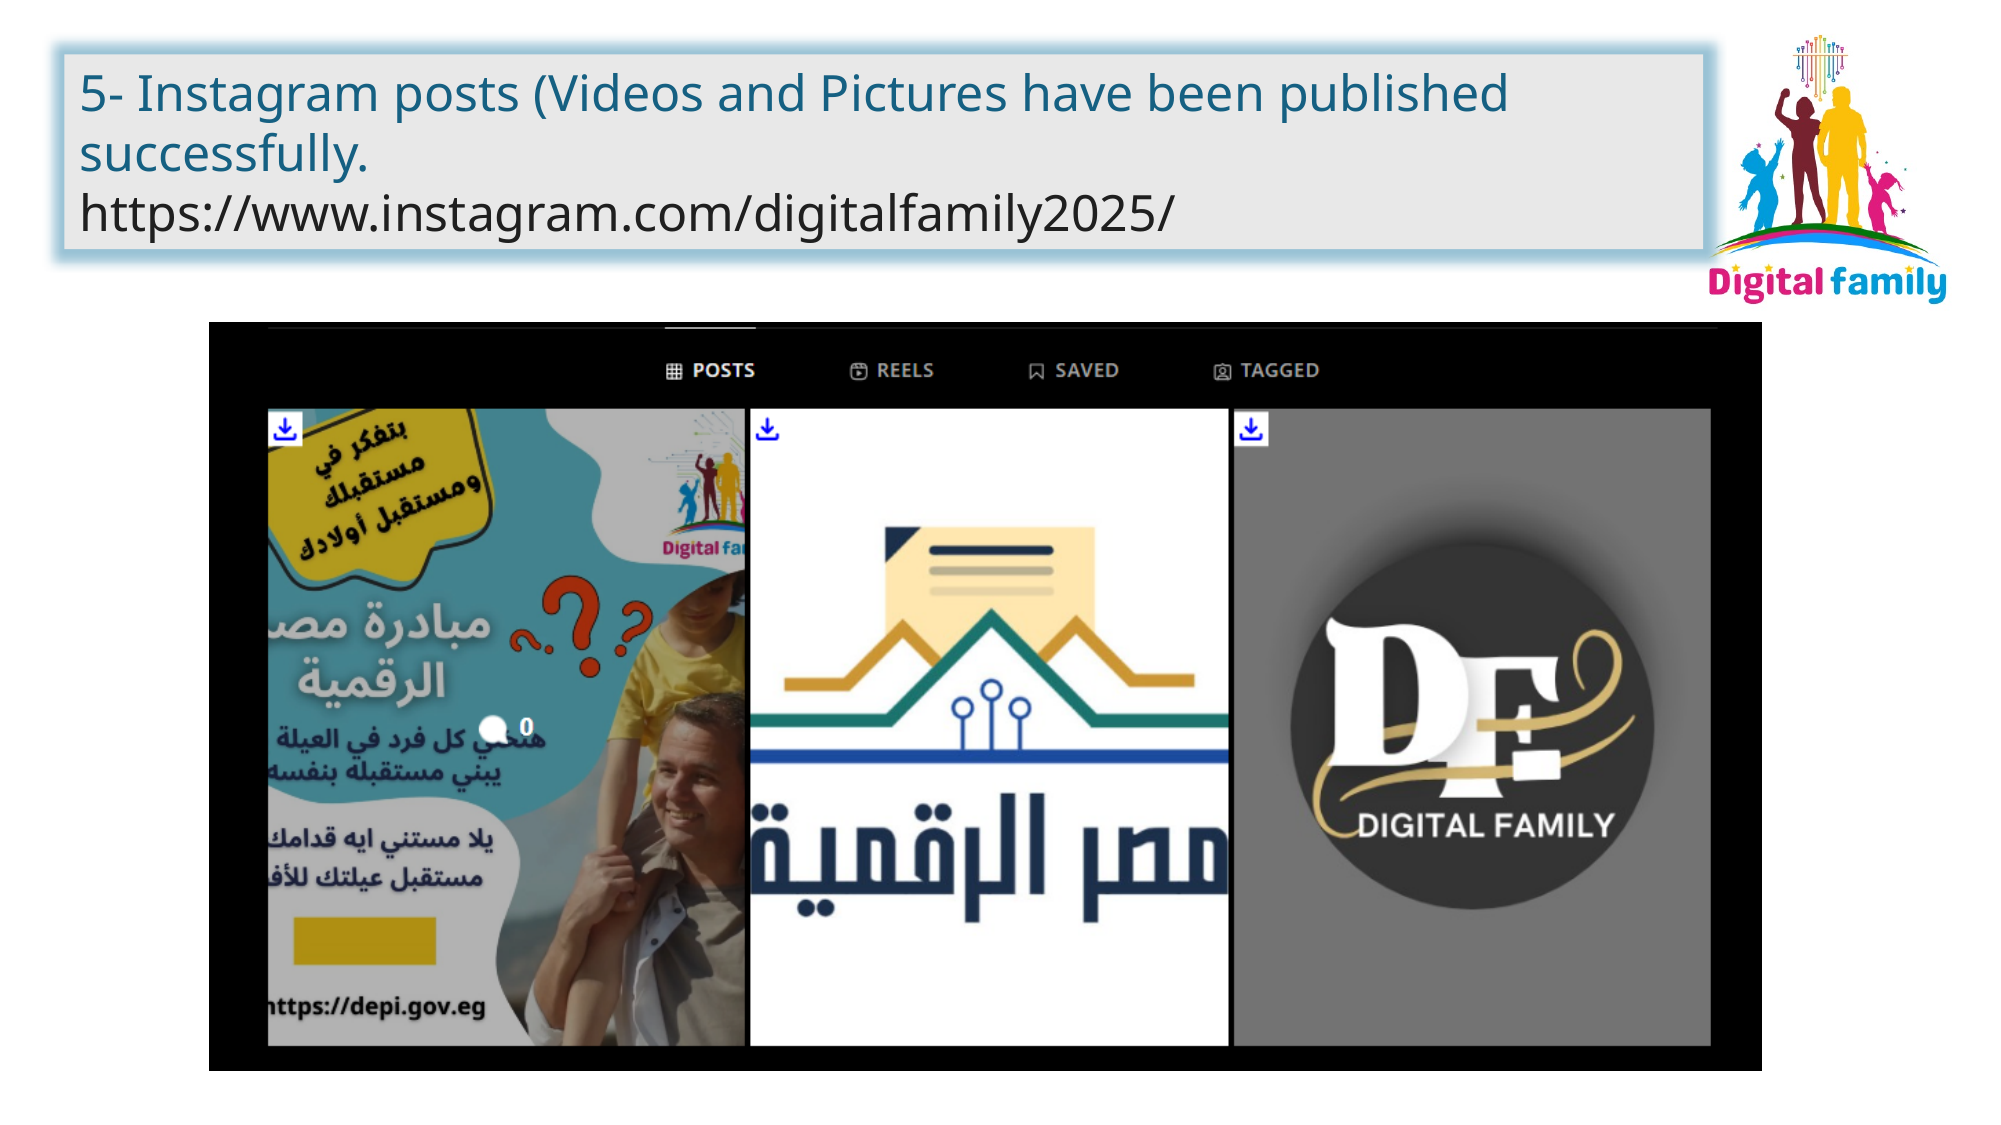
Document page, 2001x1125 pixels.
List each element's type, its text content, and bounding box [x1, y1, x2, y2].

text_box 5- Instagram posts (Videos and Pictures have been published successfully. https://www.instagram.com/digitalfamily2025/ [64, 54, 1704, 250]
picture [208, 0, 2000, 1072]
